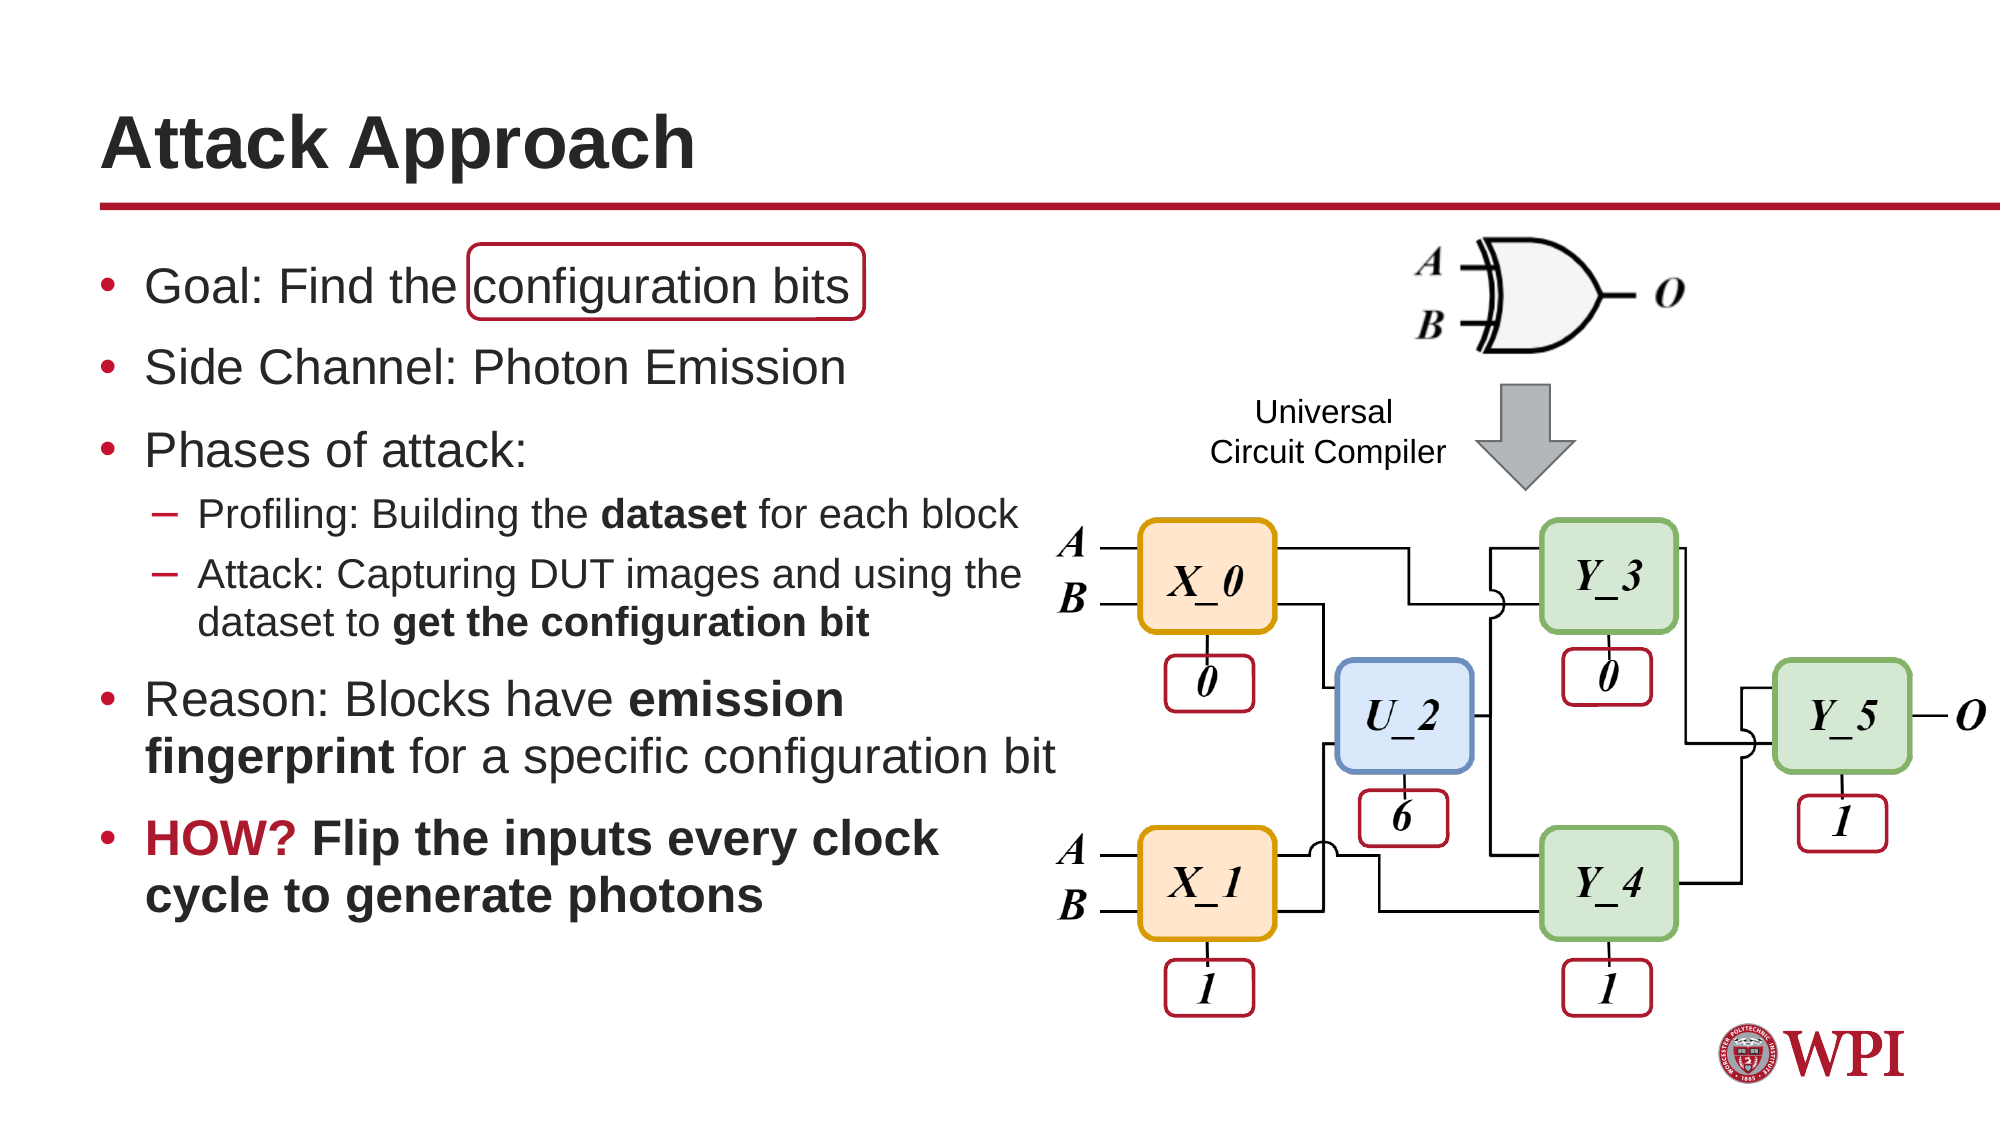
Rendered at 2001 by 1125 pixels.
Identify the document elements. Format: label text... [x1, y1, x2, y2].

text_box Universal Circuit Compiler [1253, 383, 1404, 506]
title Attack Approach [99, 59, 1900, 191]
text_box [466, 242, 867, 321]
picture [1404, 147, 1694, 438]
picture [1046, 506, 1996, 1084]
list Goal: Find the configuration bits Side Channel: Photon Emission Phases of attack: Profiling: Building the dataset for each block Attack: Capturing DUT images and using the dataset to get the configuration bit Reason: Blocks have emission fingerprint for a specific configuration bit HOW? Flip the inputs every clock cycle to generate photons [99, 249, 1063, 1013]
text_box [1482, 447, 1569, 490]
